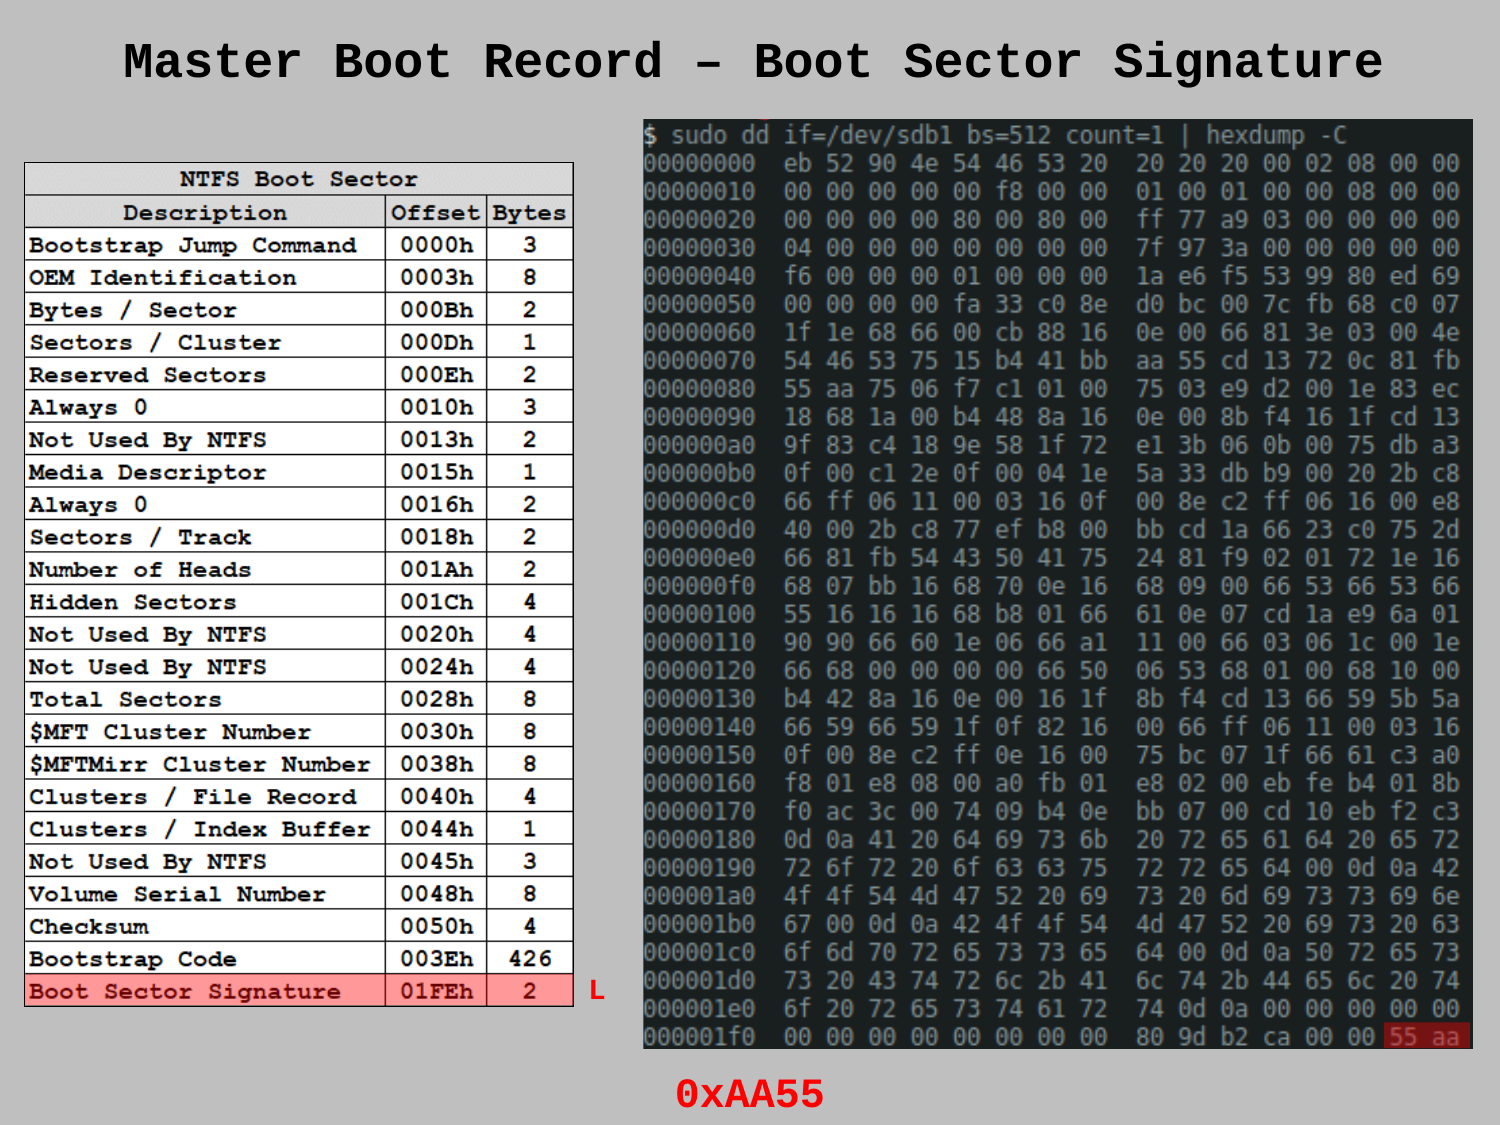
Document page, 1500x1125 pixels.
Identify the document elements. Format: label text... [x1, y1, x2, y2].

text_box Master Boot Record – Boot Sector Signature [85, 9, 1421, 106]
picture [643, 118, 1474, 1049]
text_box L [575, 963, 621, 1013]
text_box 0xAA55 [660, 1058, 840, 1123]
picture [24, 162, 574, 1007]
